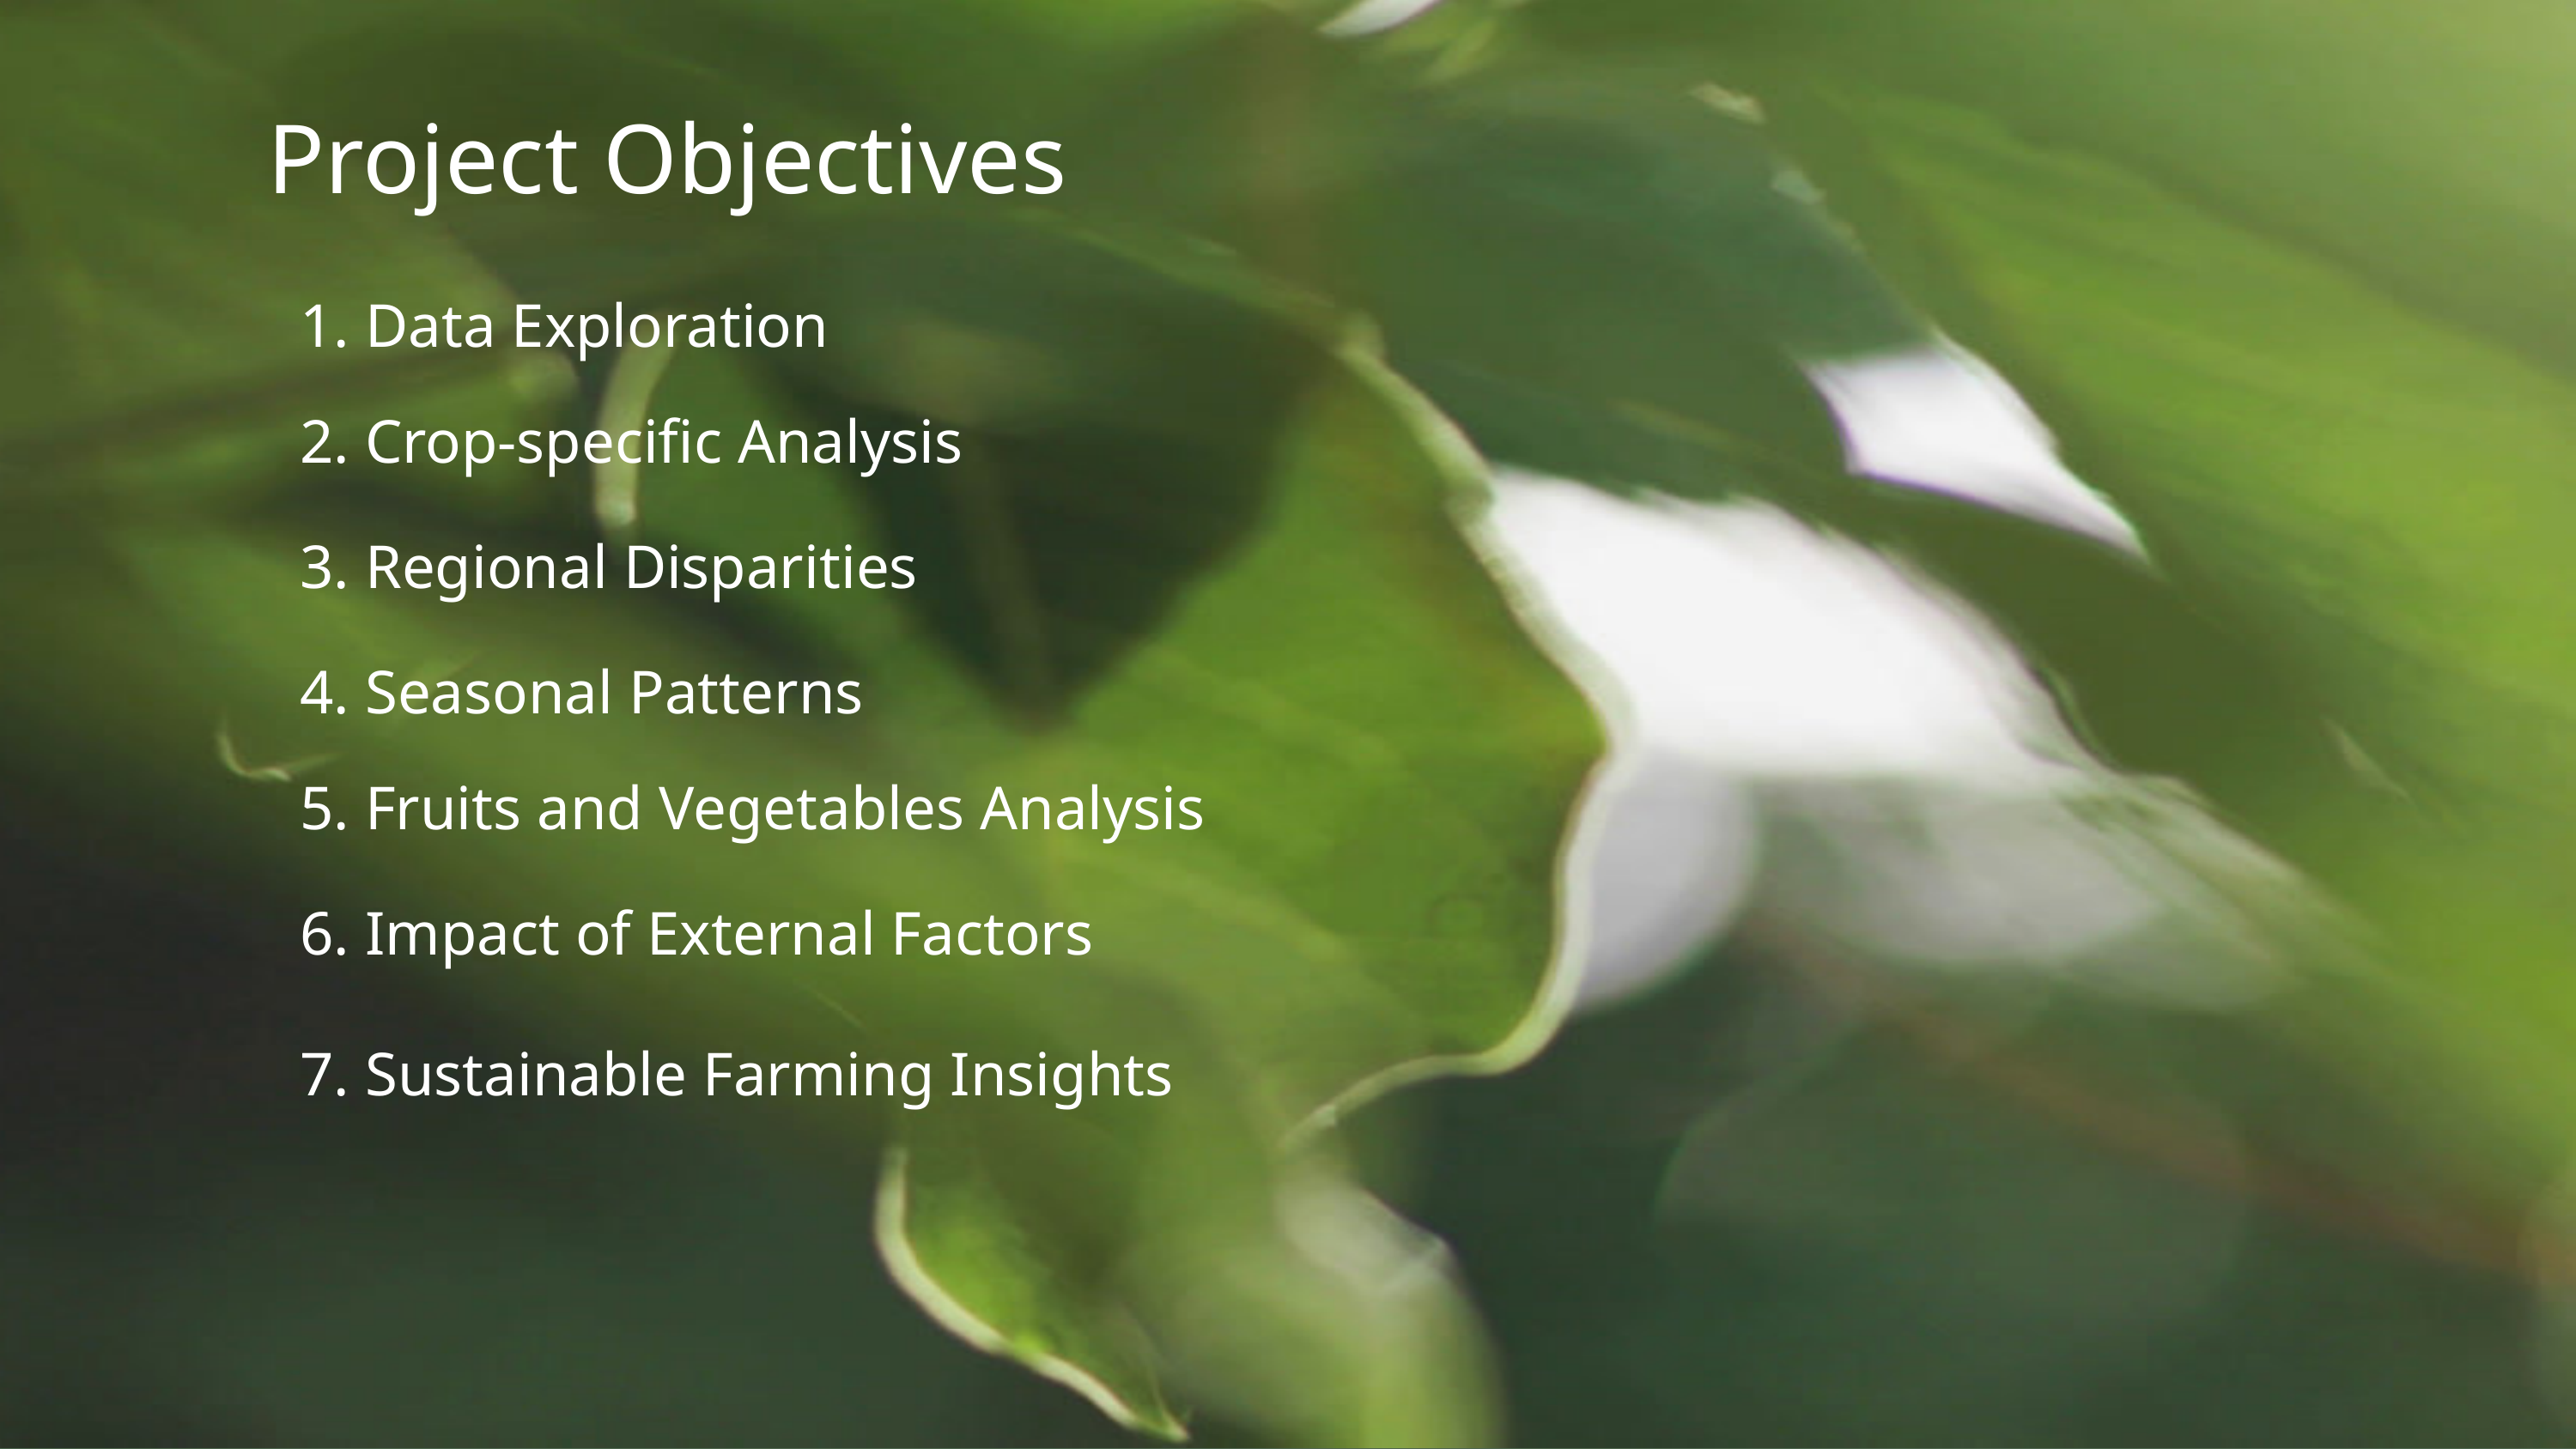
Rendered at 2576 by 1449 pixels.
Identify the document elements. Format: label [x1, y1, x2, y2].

text_box [0, 0, 2576, 1449]
